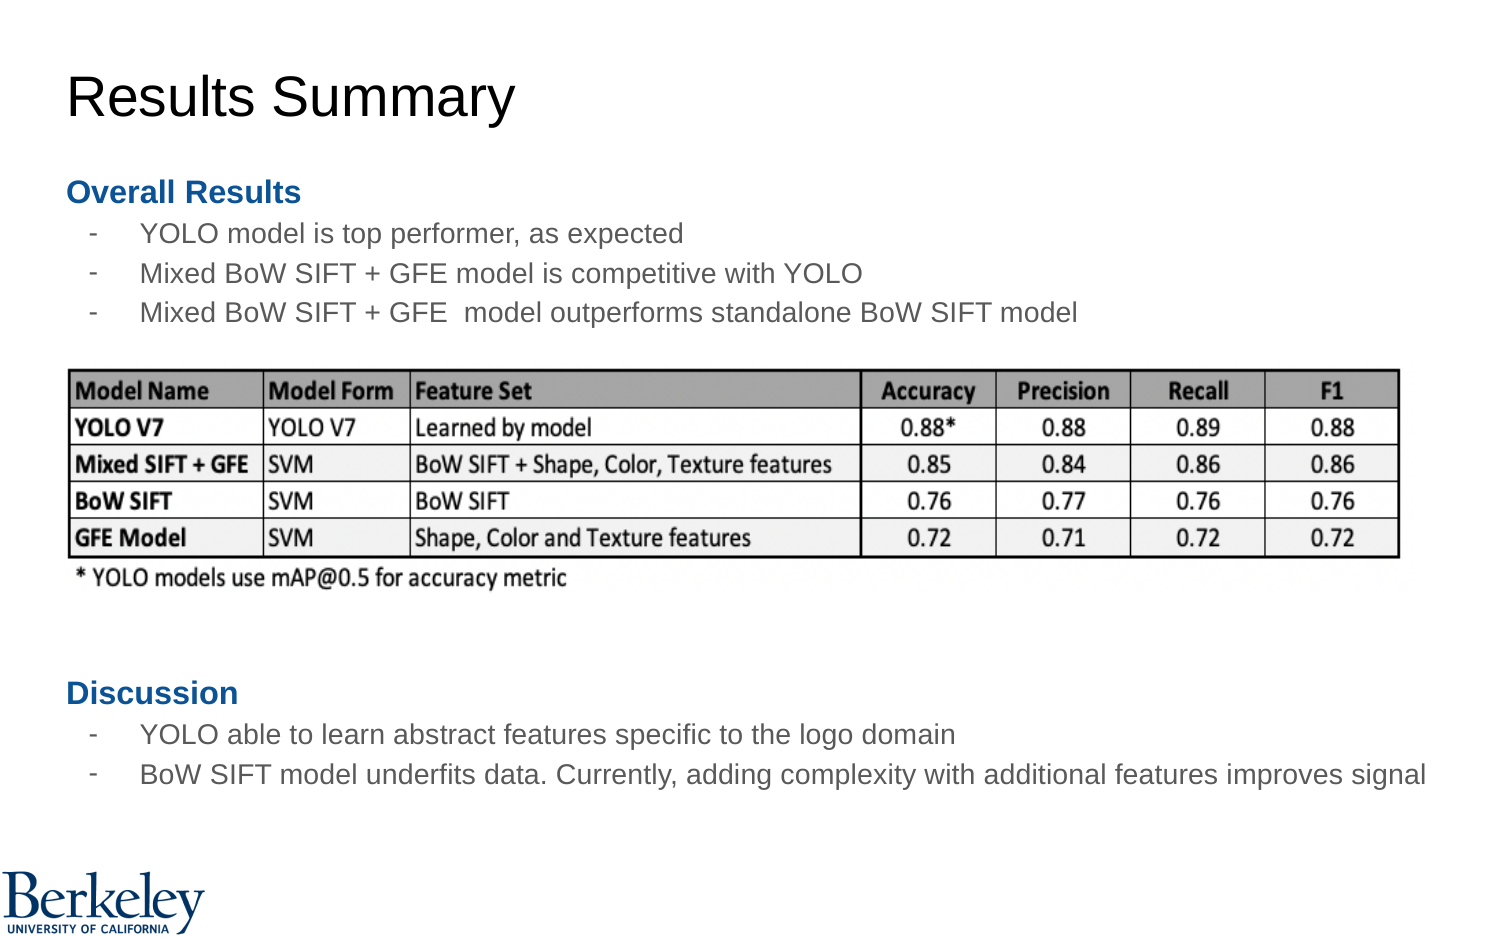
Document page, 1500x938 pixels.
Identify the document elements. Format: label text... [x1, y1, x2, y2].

list Overall Results YOLO model is top performer, as expected Mixed BoW SIFT + GFE model is competitive with YOLO Mixed BoW SIFT + GFE model outperforms standalone BoW SIFT model Discussion YOLO able to learn abstract features specific to the logo domain BoW SIFT model underfits data. Currently, adding complexity with additional features improves signal [51, 150, 1449, 833]
picture [63, 362, 1415, 594]
picture [0, 867, 207, 938]
title Results Summary [51, 44, 1449, 144]
